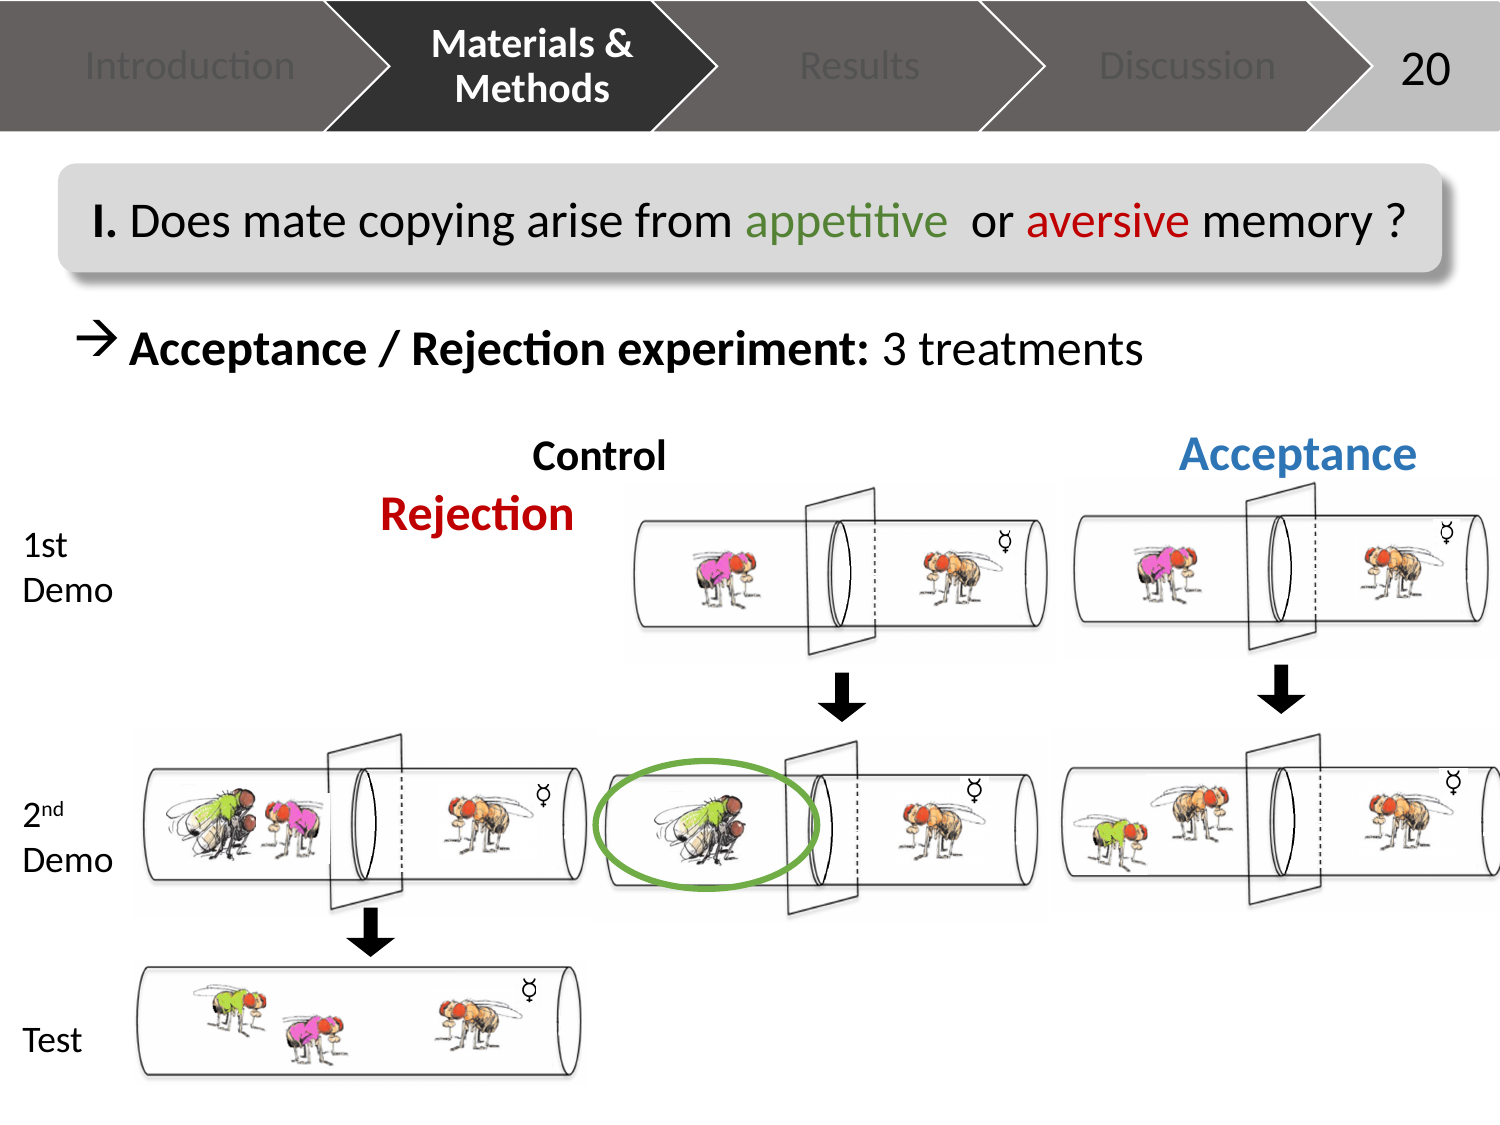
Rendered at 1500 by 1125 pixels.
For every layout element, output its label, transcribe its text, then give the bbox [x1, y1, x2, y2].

picture [991, 528, 1019, 556]
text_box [595, 736, 1049, 923]
picture [959, 776, 989, 805]
text_box 1st Demo 2nd Demo Test [7, 512, 131, 1068]
text_box [817, 672, 867, 723]
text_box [1064, 478, 1498, 658]
picture [1433, 519, 1460, 547]
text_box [1051, 729, 1500, 913]
text_box I. Does mate copying arise from appetitive or aversive memory ? [56, 162, 1444, 274]
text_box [133, 729, 597, 918]
picture [530, 781, 557, 809]
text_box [0, 0, 1500, 133]
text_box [134, 961, 587, 1086]
text_box [1256, 664, 1306, 714]
picture [514, 976, 544, 1005]
text_box [346, 918, 396, 957]
picture [1439, 768, 1468, 797]
text_box Acceptance / Rejection experiment: 3 treatments Control Acceptance Rejection [57, 261, 1442, 915]
picture [256, 793, 330, 864]
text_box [624, 483, 1057, 663]
